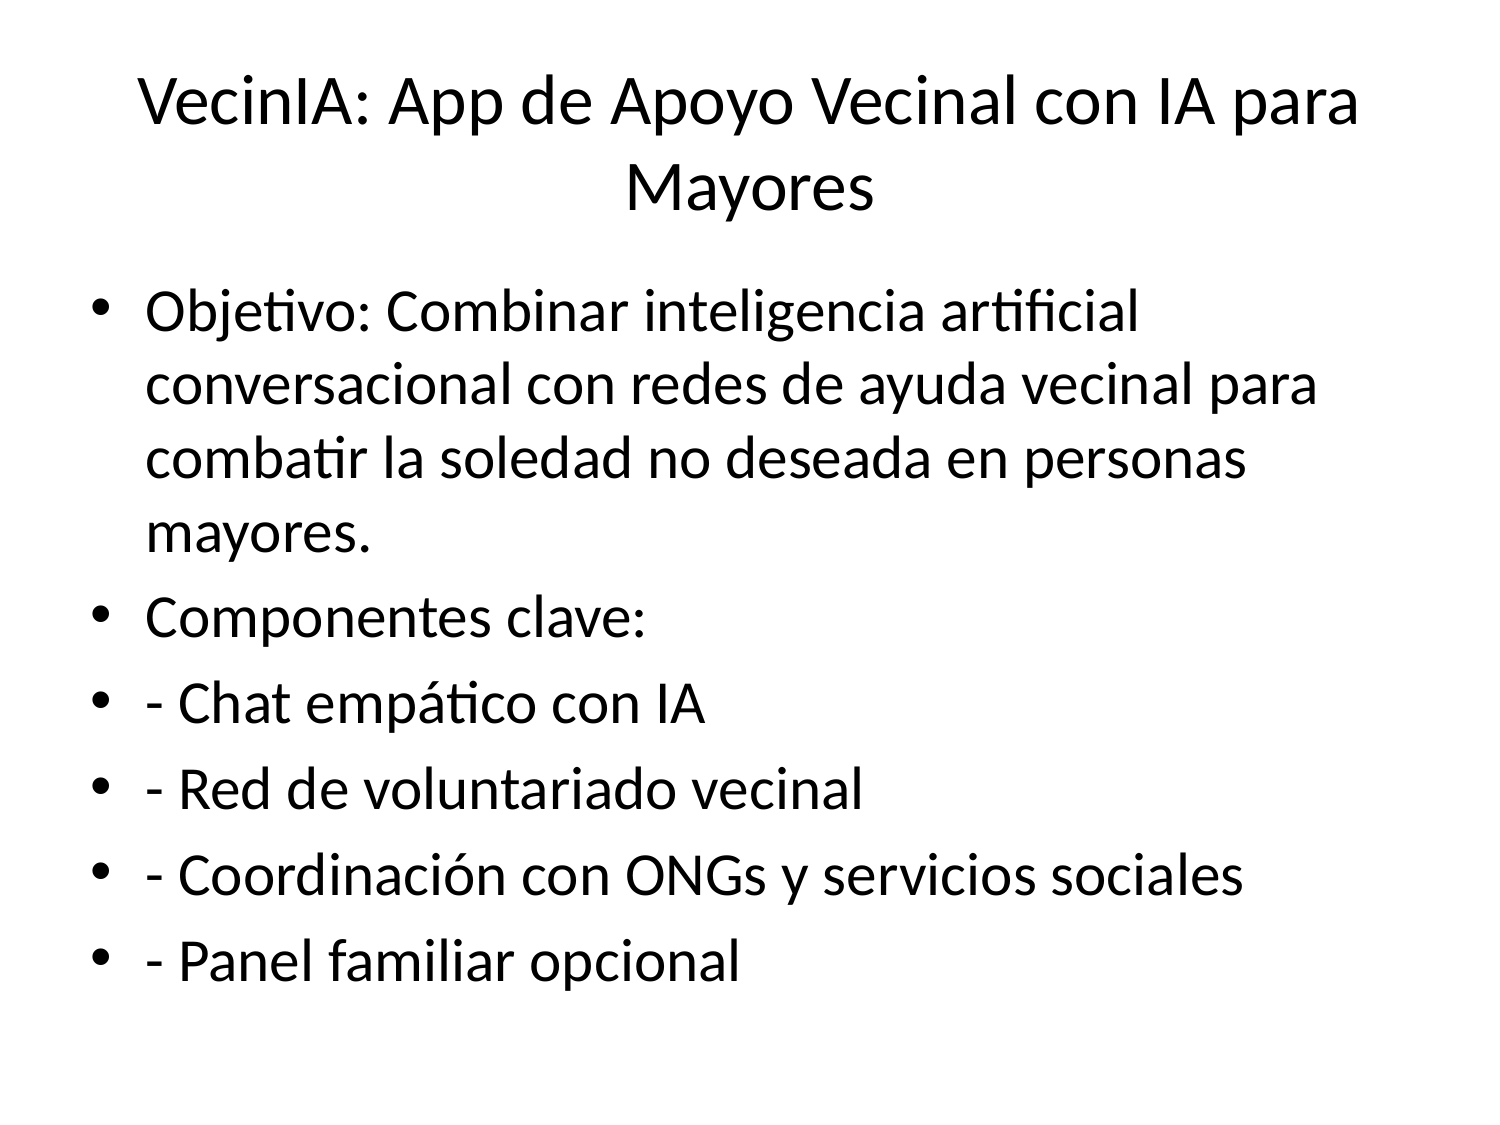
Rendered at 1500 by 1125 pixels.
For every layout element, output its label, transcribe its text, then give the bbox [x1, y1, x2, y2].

list Objetivo: Combinar inteligencia artificial conversacional con redes de ayuda vecinal para combatir la soledad no deseada en personas mayores. Componentes clave: - Chat empático con IA - Red de voluntariado vecinal - Coordinación con ONGs y servicios sociales - Panel familiar opcional [75, 262, 1425, 1005]
title VecinIA: App de Apoyo Vecinal con IA para Mayores [75, 45, 1425, 233]
